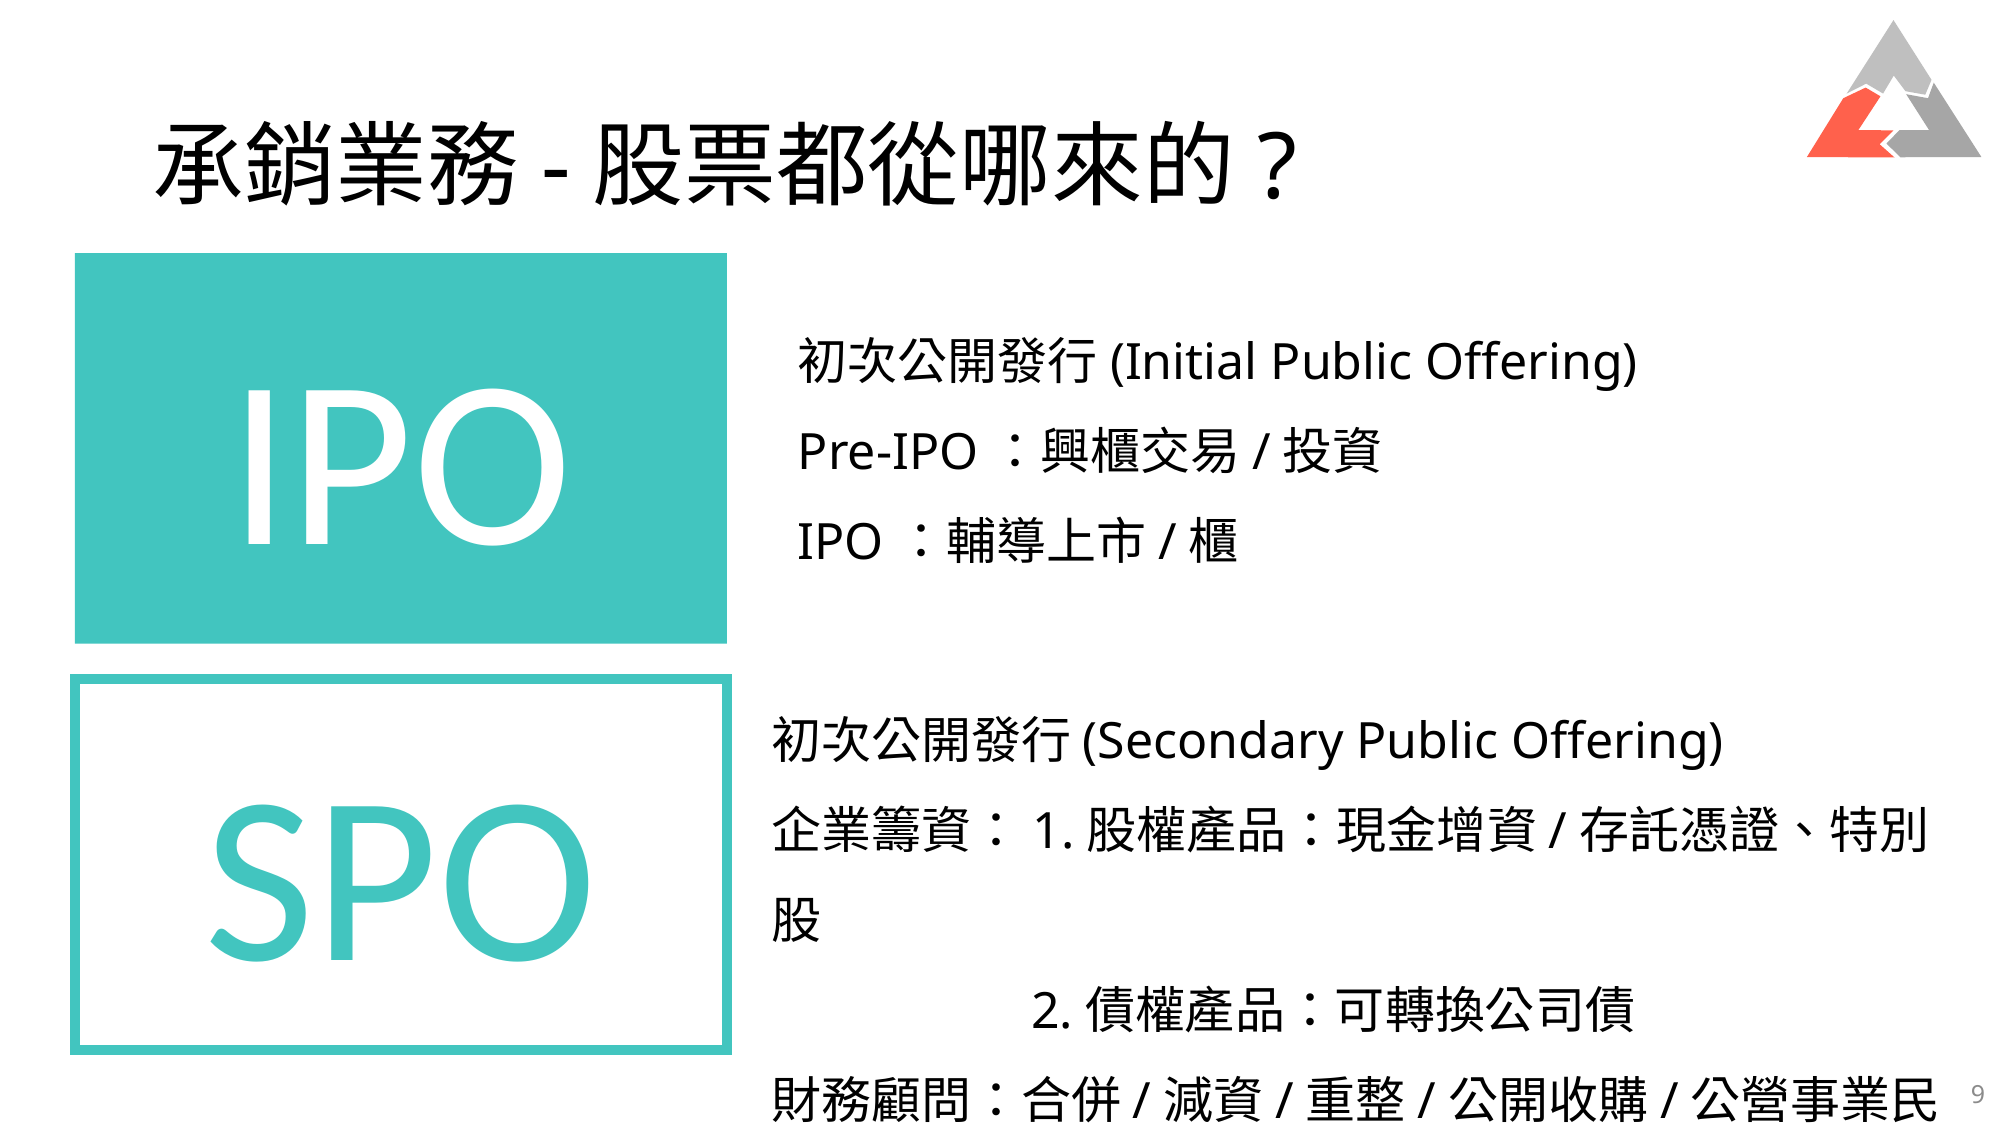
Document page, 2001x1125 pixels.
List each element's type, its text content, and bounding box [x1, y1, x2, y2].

title 承銷業務-股票都從哪來的? [137, 59, 1863, 278]
text_box 初次公開發行(Initial Public Offering) Pre-IPO：興櫃交易/投資 IPO：輔導上市/櫃 [783, 292, 1863, 578]
text_box IPO [74, 252, 728, 645]
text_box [1806, 20, 1982, 158]
text_box SPO [74, 678, 728, 1051]
slide_number 9 [1973, 1065, 2000, 1125]
text_box 初次公開發行(Secondary Public Offering) 企業籌資：1.股權產品：現金增資/存託憑證、特別股 2.債權產品：可轉換公司債 財務顧問：合併/減資/重整/公開收購/公營事業民營化 [756, 671, 1973, 1125]
